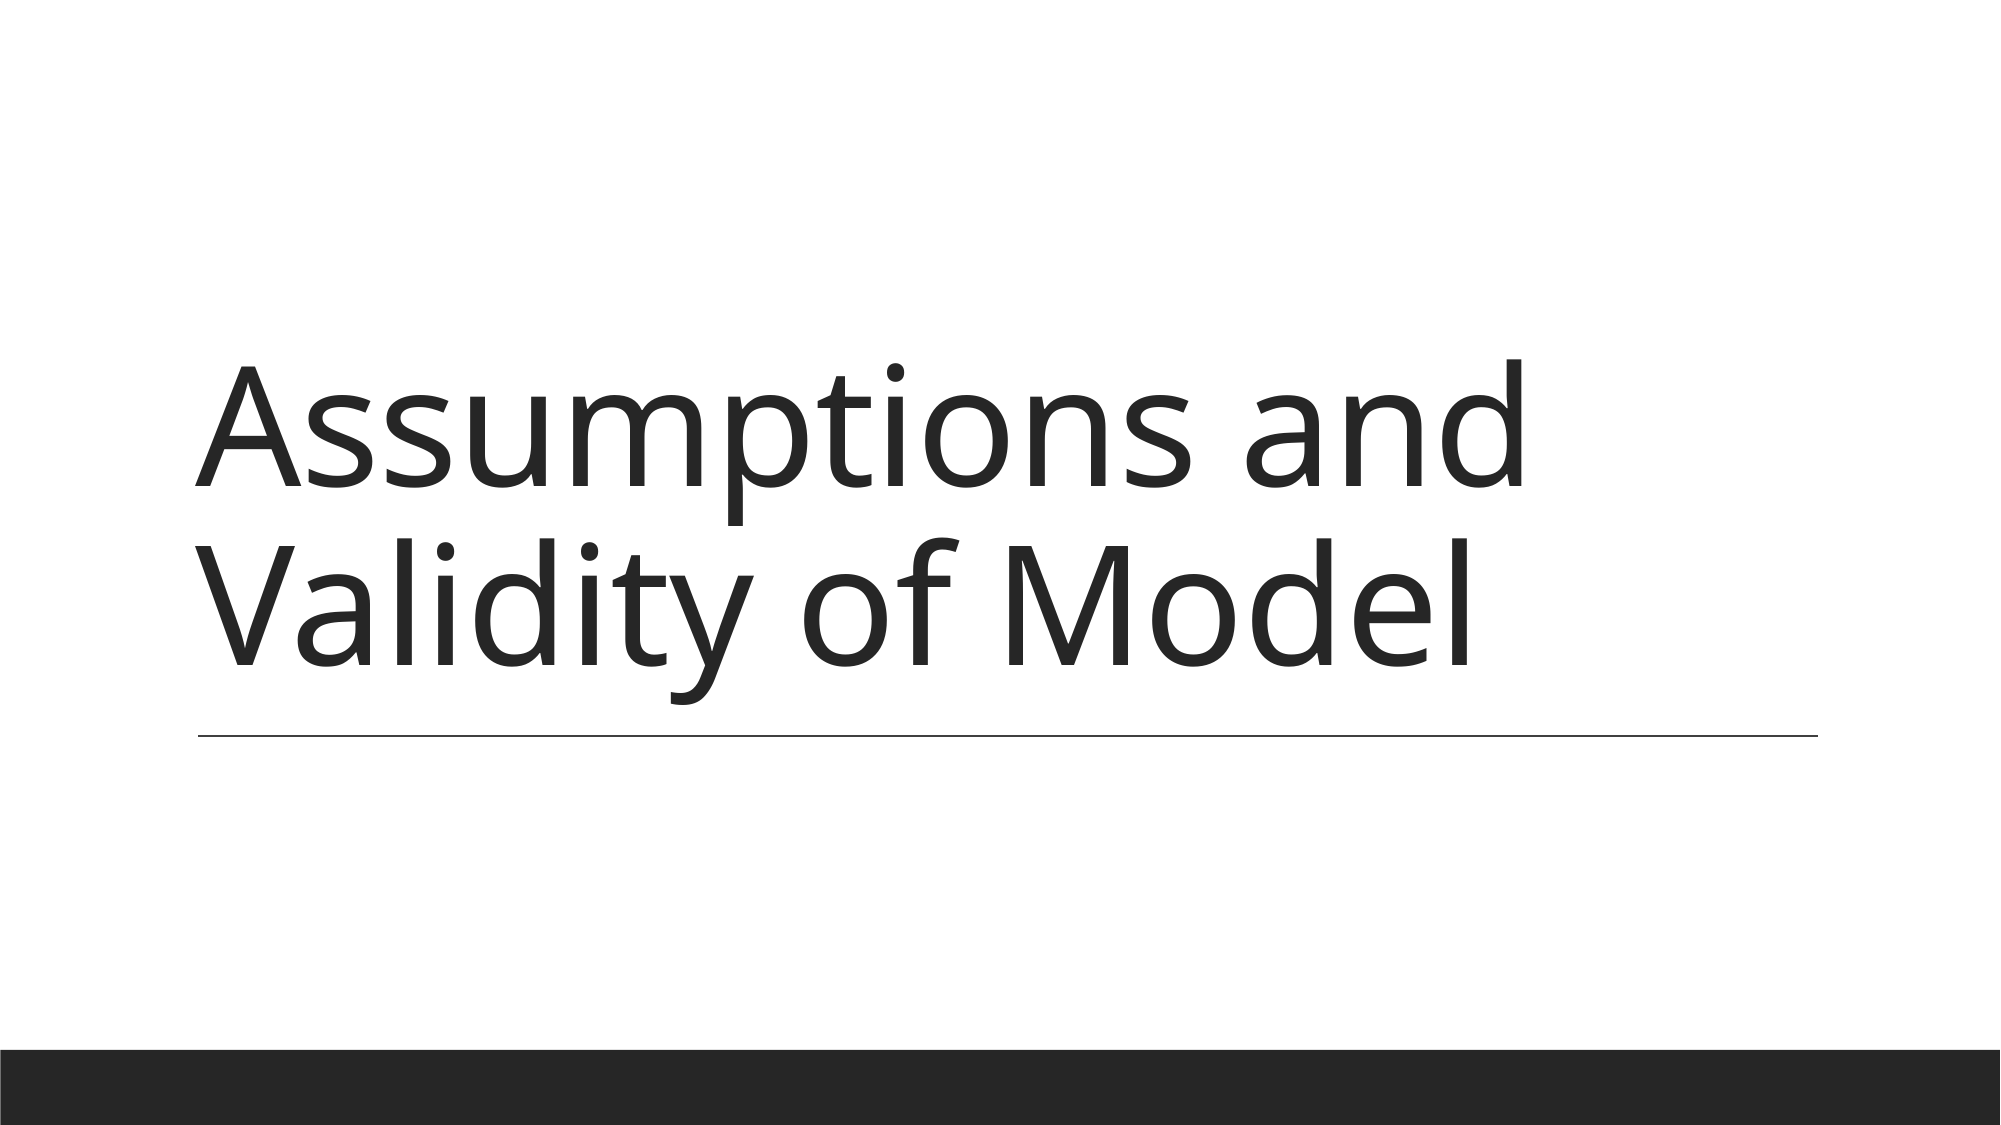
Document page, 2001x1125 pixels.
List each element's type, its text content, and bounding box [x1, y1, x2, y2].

title Assumptions and Validity of Model [180, 124, 1830, 710]
